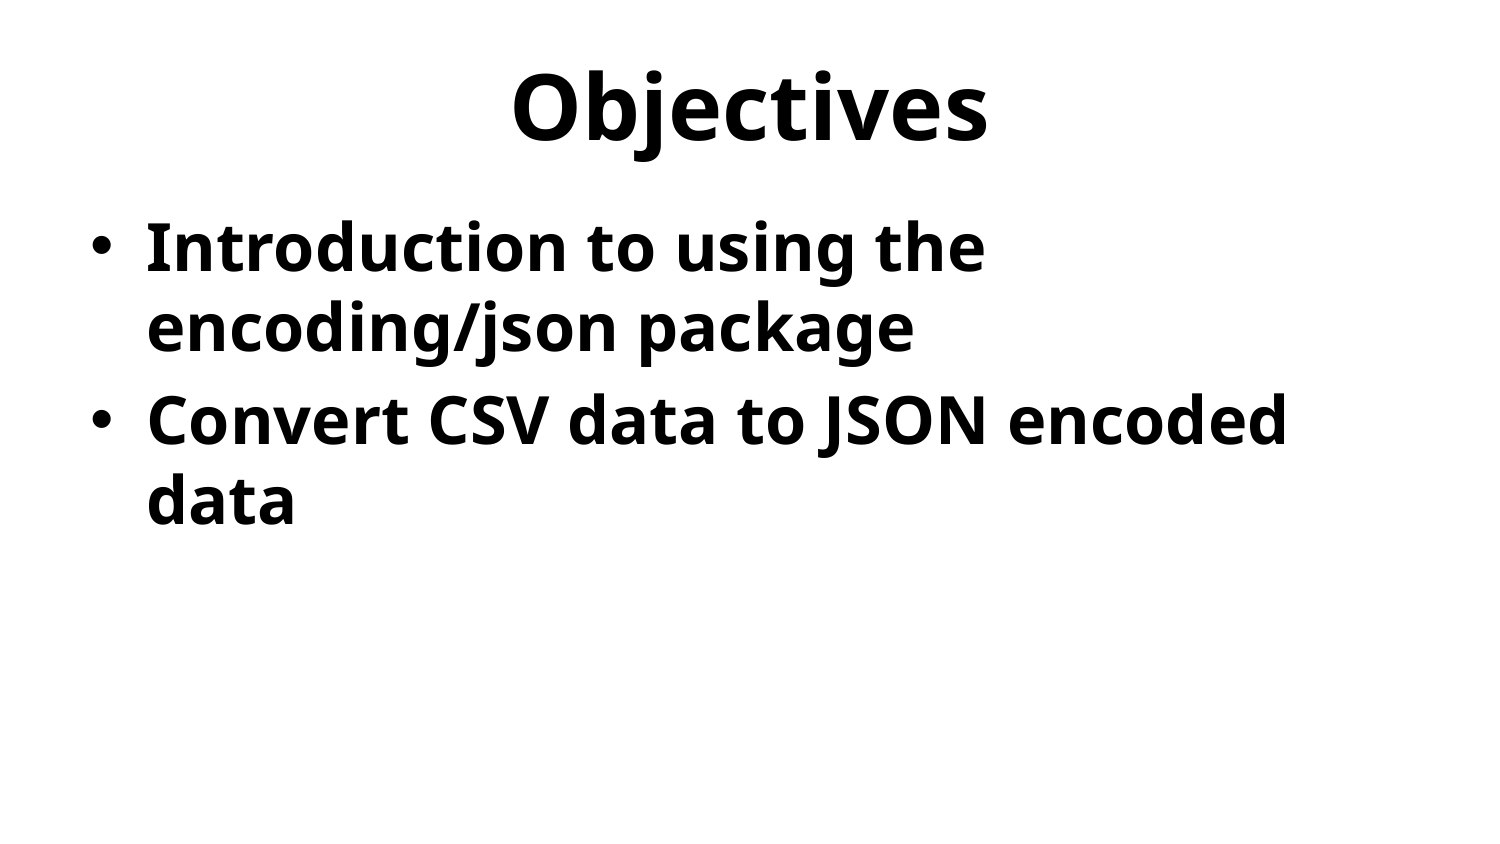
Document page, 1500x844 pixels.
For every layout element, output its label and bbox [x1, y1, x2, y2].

list [75, 196, 1425, 754]
title [75, 33, 1425, 175]
